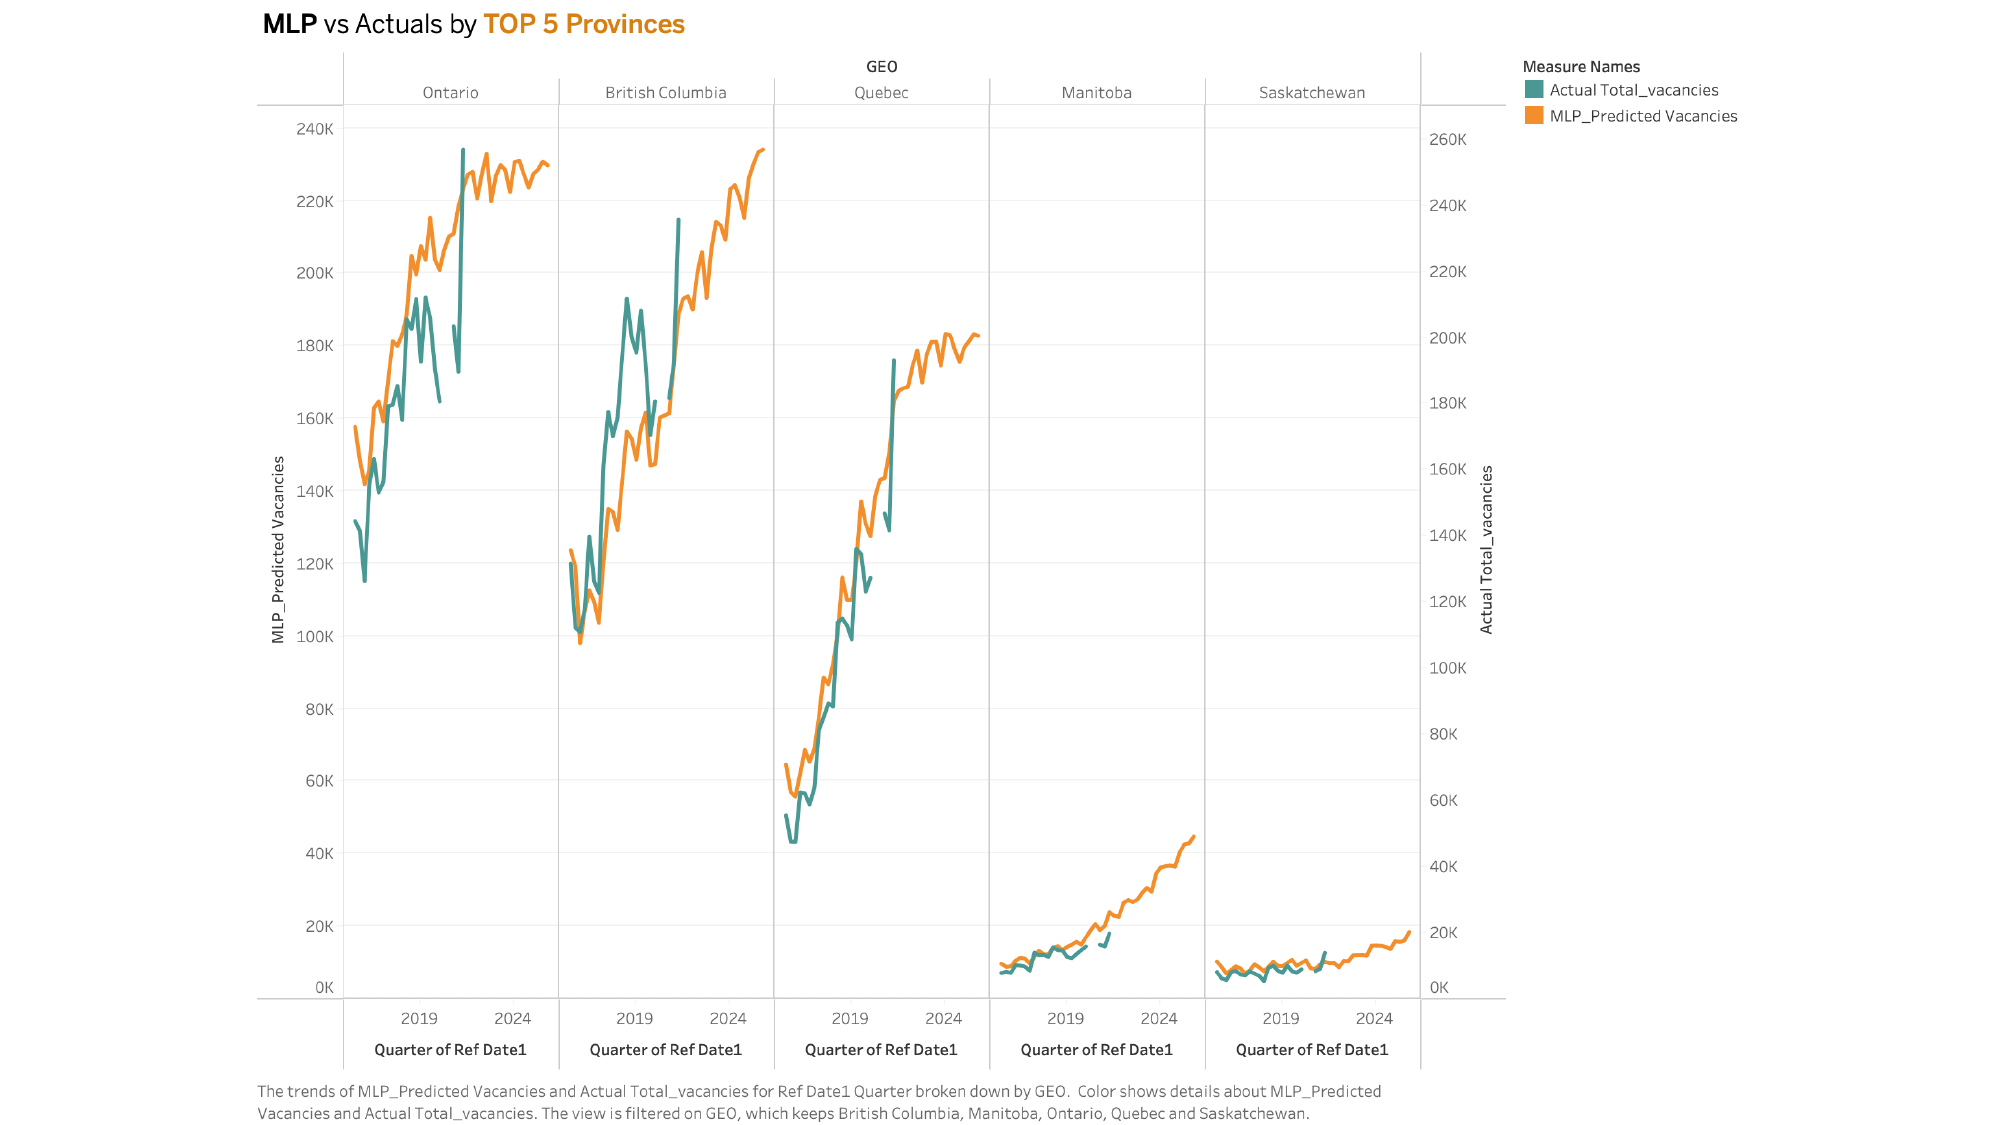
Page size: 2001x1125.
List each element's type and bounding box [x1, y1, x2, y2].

picture [257, 0, 1743, 1125]
